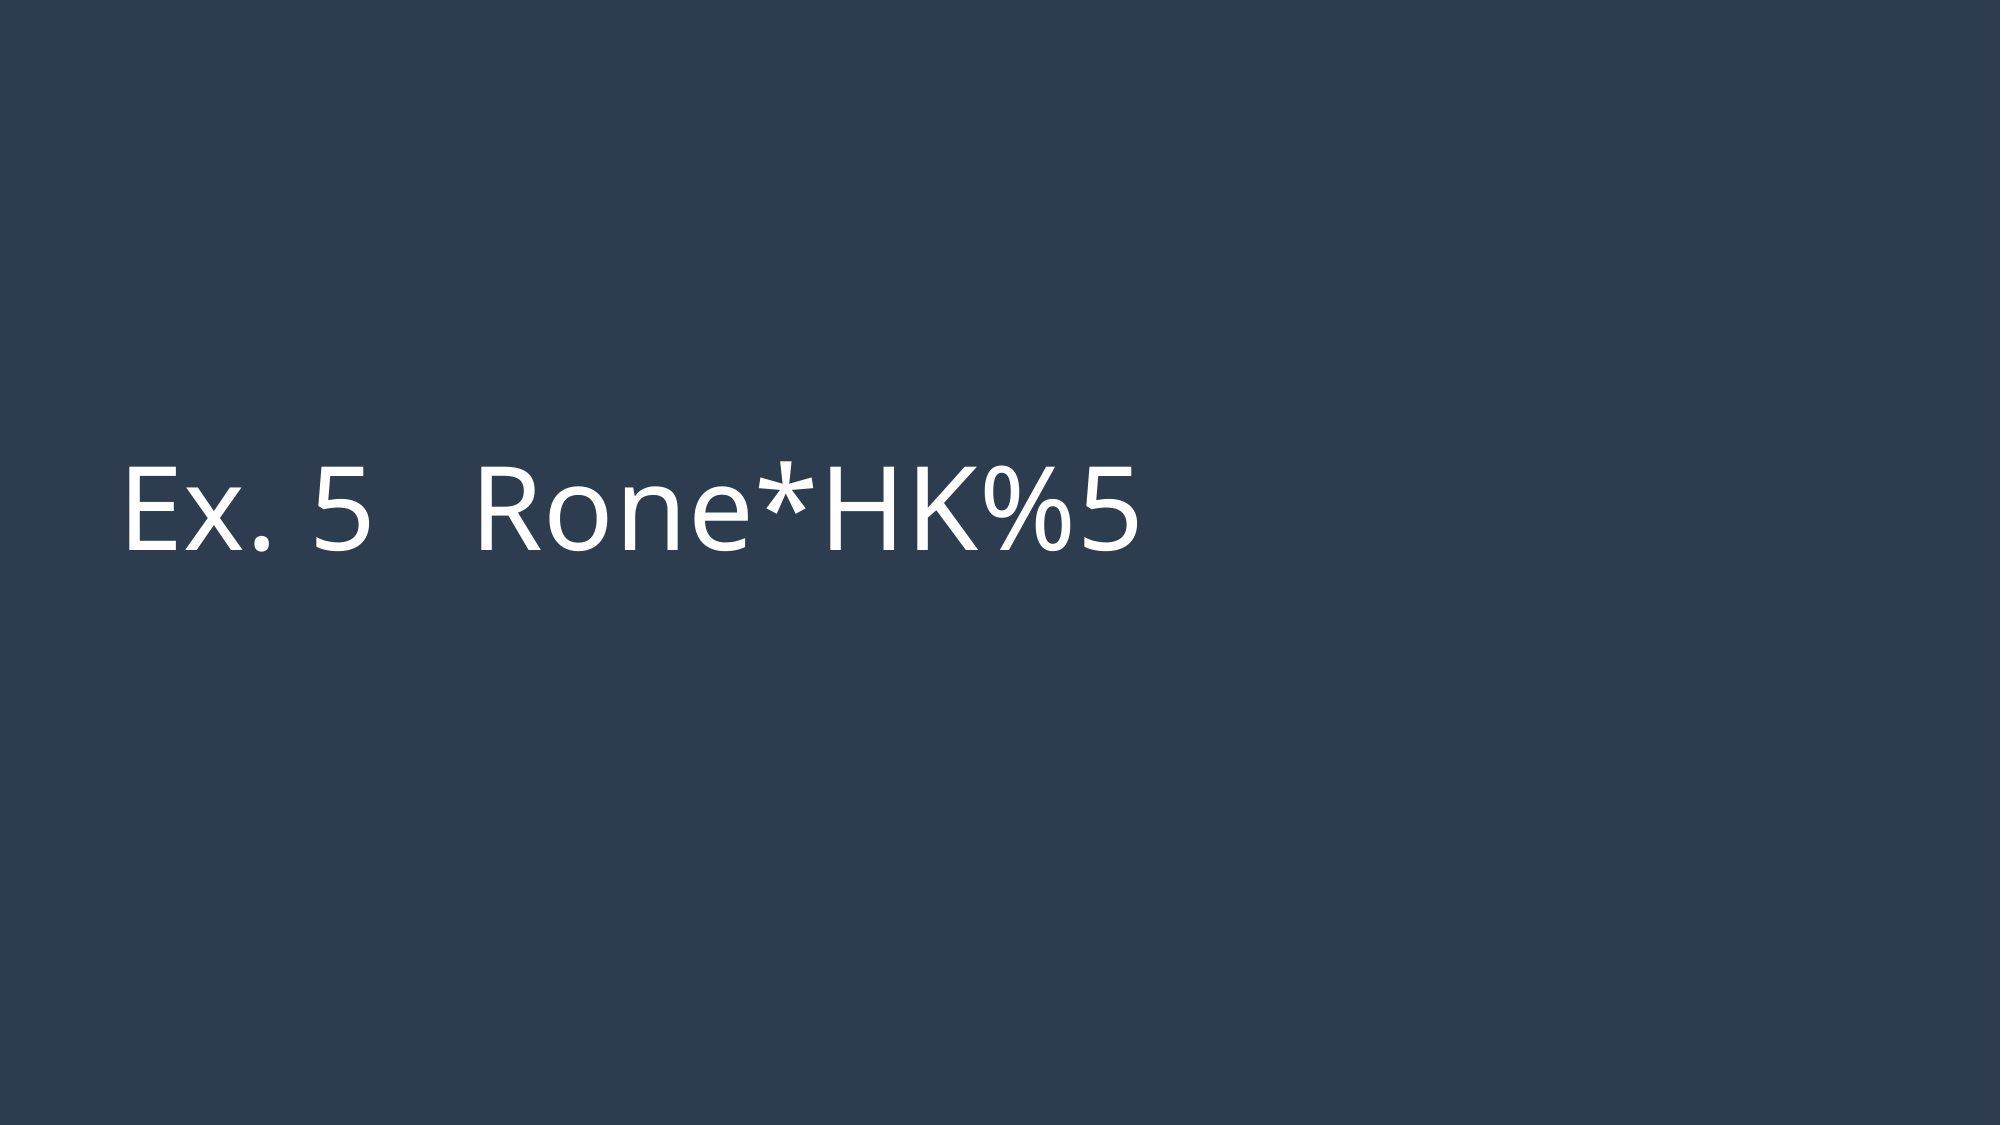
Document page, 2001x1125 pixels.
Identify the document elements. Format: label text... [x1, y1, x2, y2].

title Ex. 5 Rone*HK%5 [118, 101, 1878, 574]
